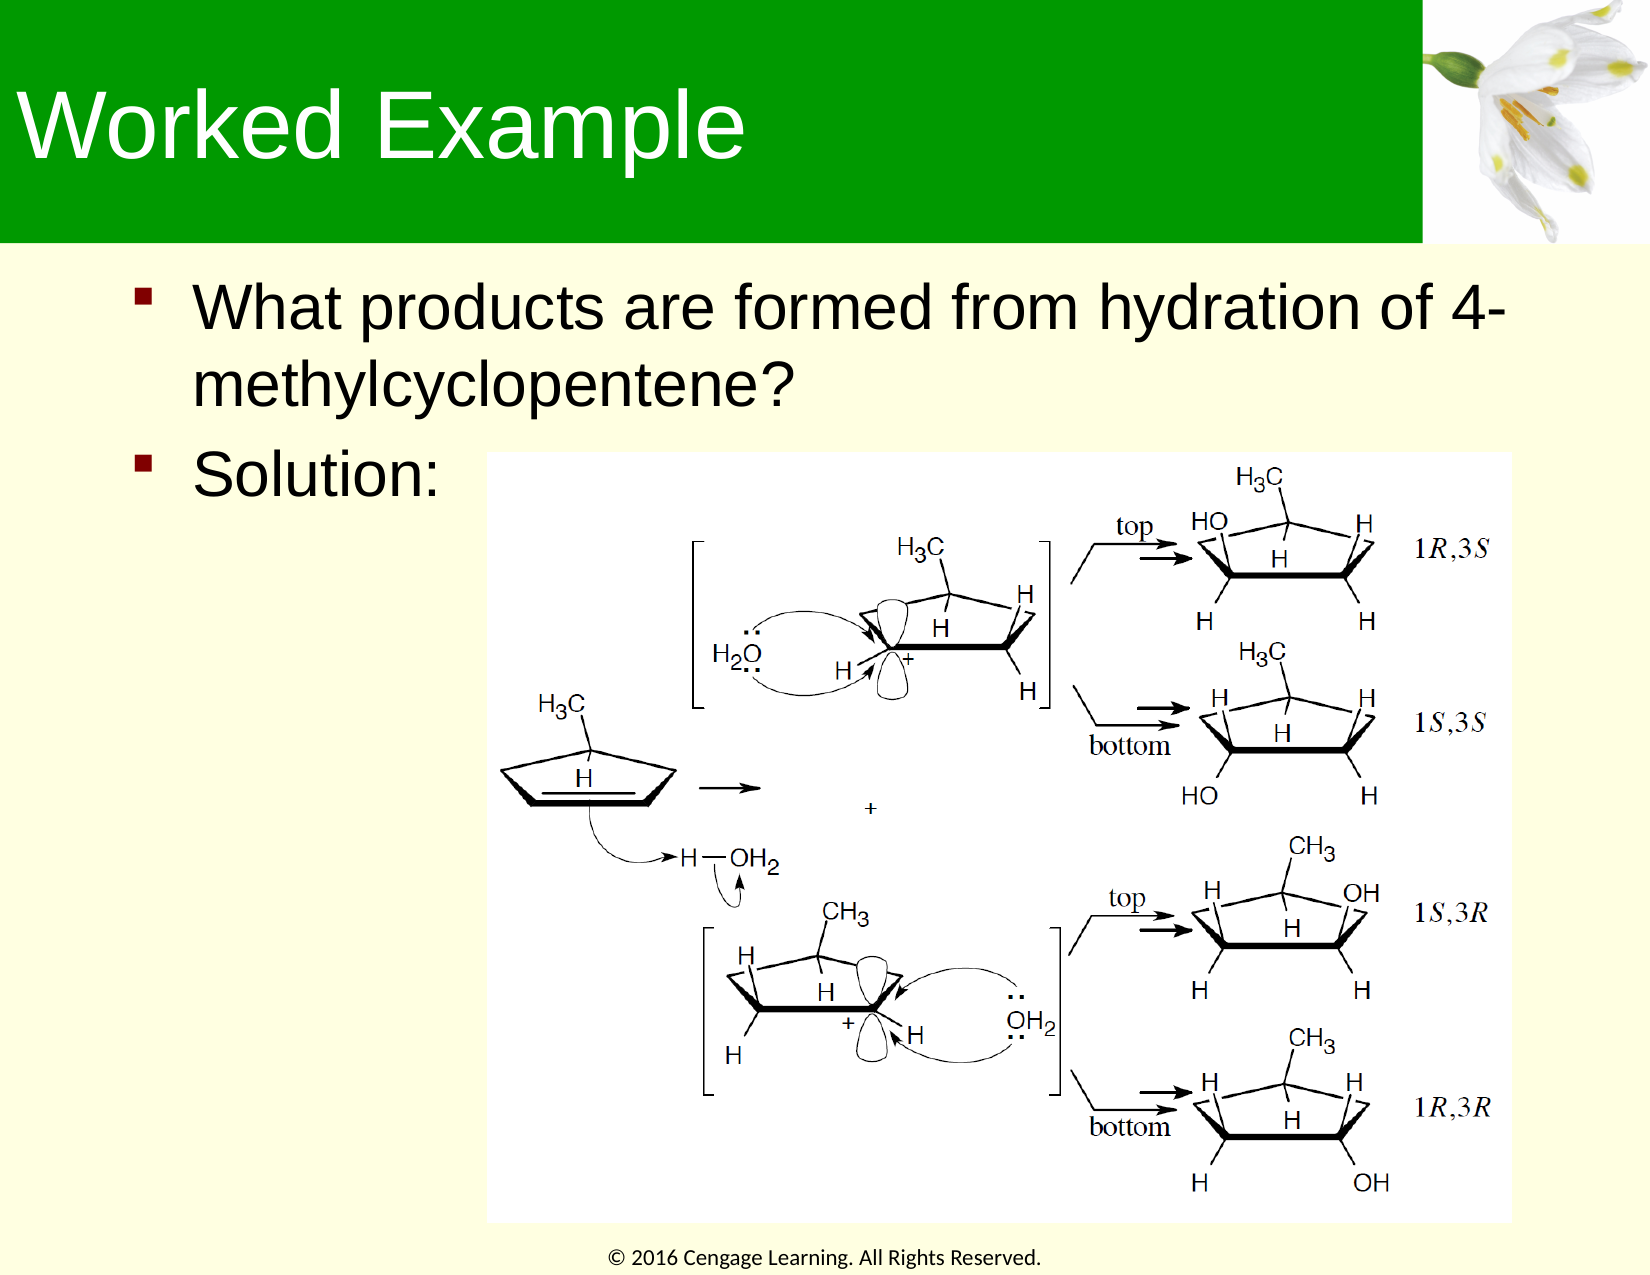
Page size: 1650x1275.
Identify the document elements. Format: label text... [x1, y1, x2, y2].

title Worked Example [0, 0, 1417, 241]
picture [1422, 0, 1650, 244]
picture [487, 452, 1513, 1224]
list What products are formed from hydration of 4-methylcyclopentene? Solution: [113, 257, 1595, 1207]
